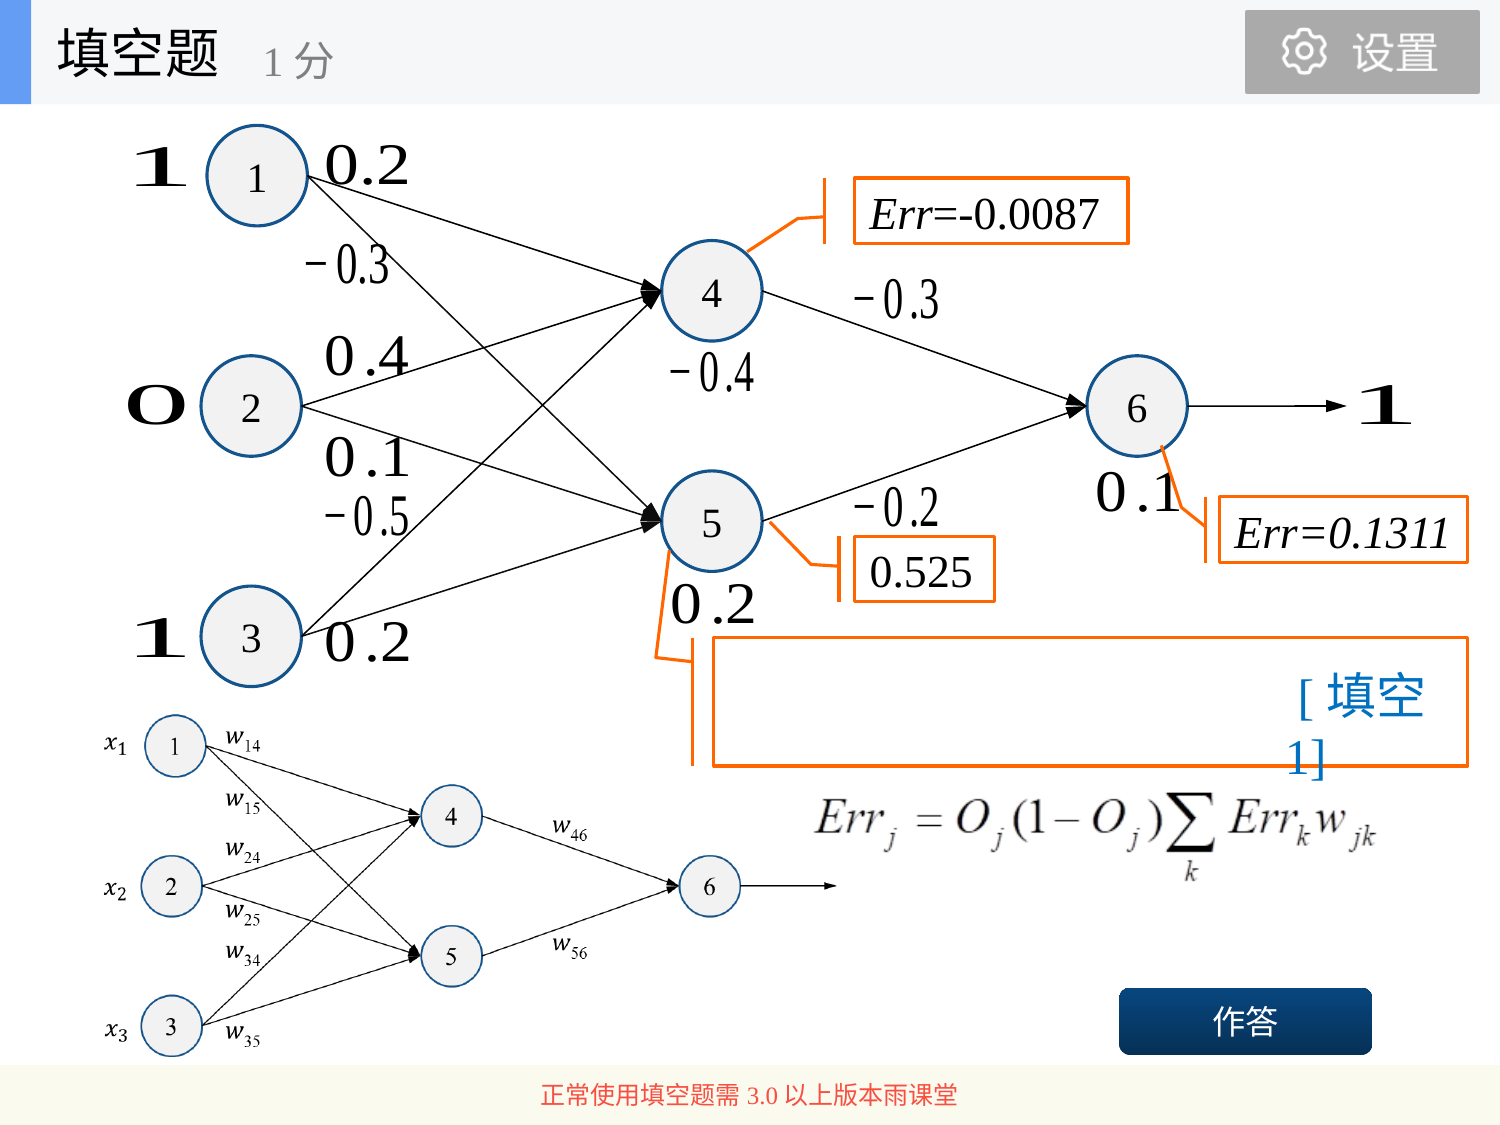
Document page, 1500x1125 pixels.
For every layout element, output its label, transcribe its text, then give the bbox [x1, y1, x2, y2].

text_box Err=0.1311 [1219, 496, 1468, 563]
text_box 正常使用填空题需3.0以上版本雨课堂 [0, 1063, 1500, 1125]
picture [1245, 10, 1480, 94]
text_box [0, 0, 1500, 105]
text_box [填空1] [1270, 686, 1492, 762]
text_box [307, 175, 662, 289]
text_box 6 [1092, 355, 1188, 457]
text_box 4 [668, 240, 763, 342]
text_box 作答 [1117, 985, 1375, 1058]
picture [93, 713, 1386, 1057]
text_box 2 [201, 355, 295, 457]
text_box Err=-0.0087 [854, 178, 1128, 244]
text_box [761, 290, 1088, 405]
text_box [761, 405, 1088, 522]
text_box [301, 290, 662, 637]
text_box 1 [206, 125, 308, 226]
text_box 3 [201, 586, 301, 687]
text_box 0.525 [854, 536, 995, 602]
text_box 5 [668, 470, 762, 572]
